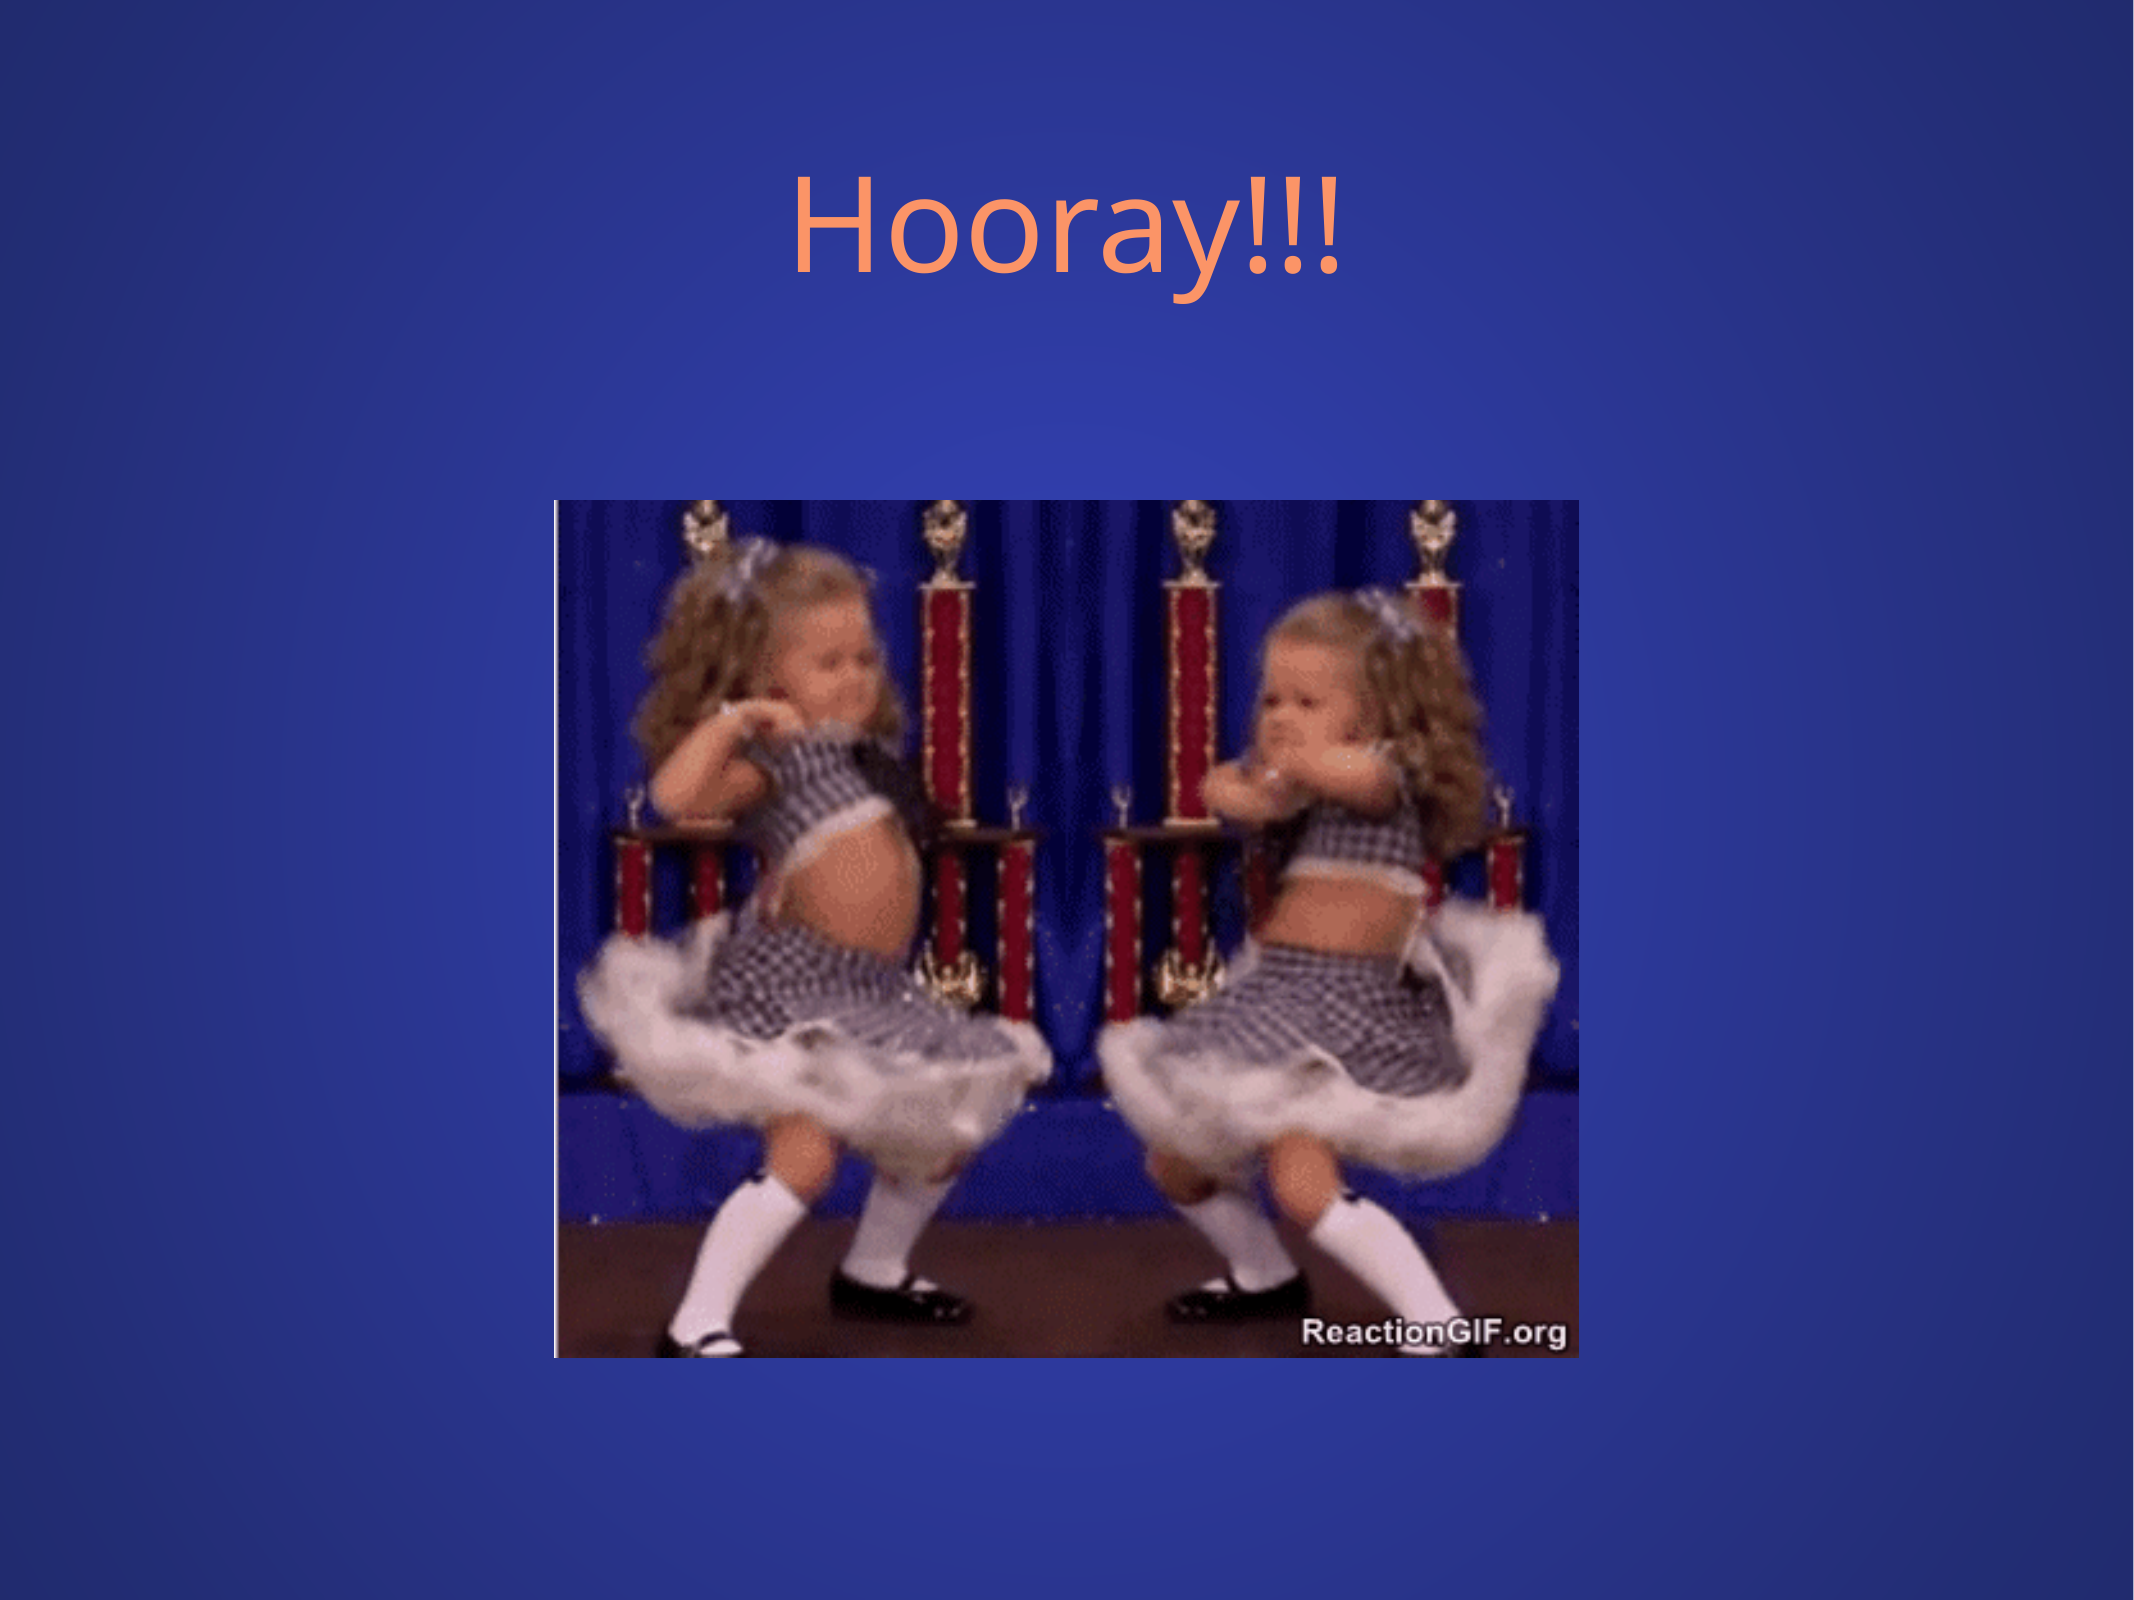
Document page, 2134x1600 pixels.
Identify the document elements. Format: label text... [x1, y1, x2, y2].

title Hooray!!! [155, 41, 1978, 397]
picture [0, 0, 2134, 1600]
